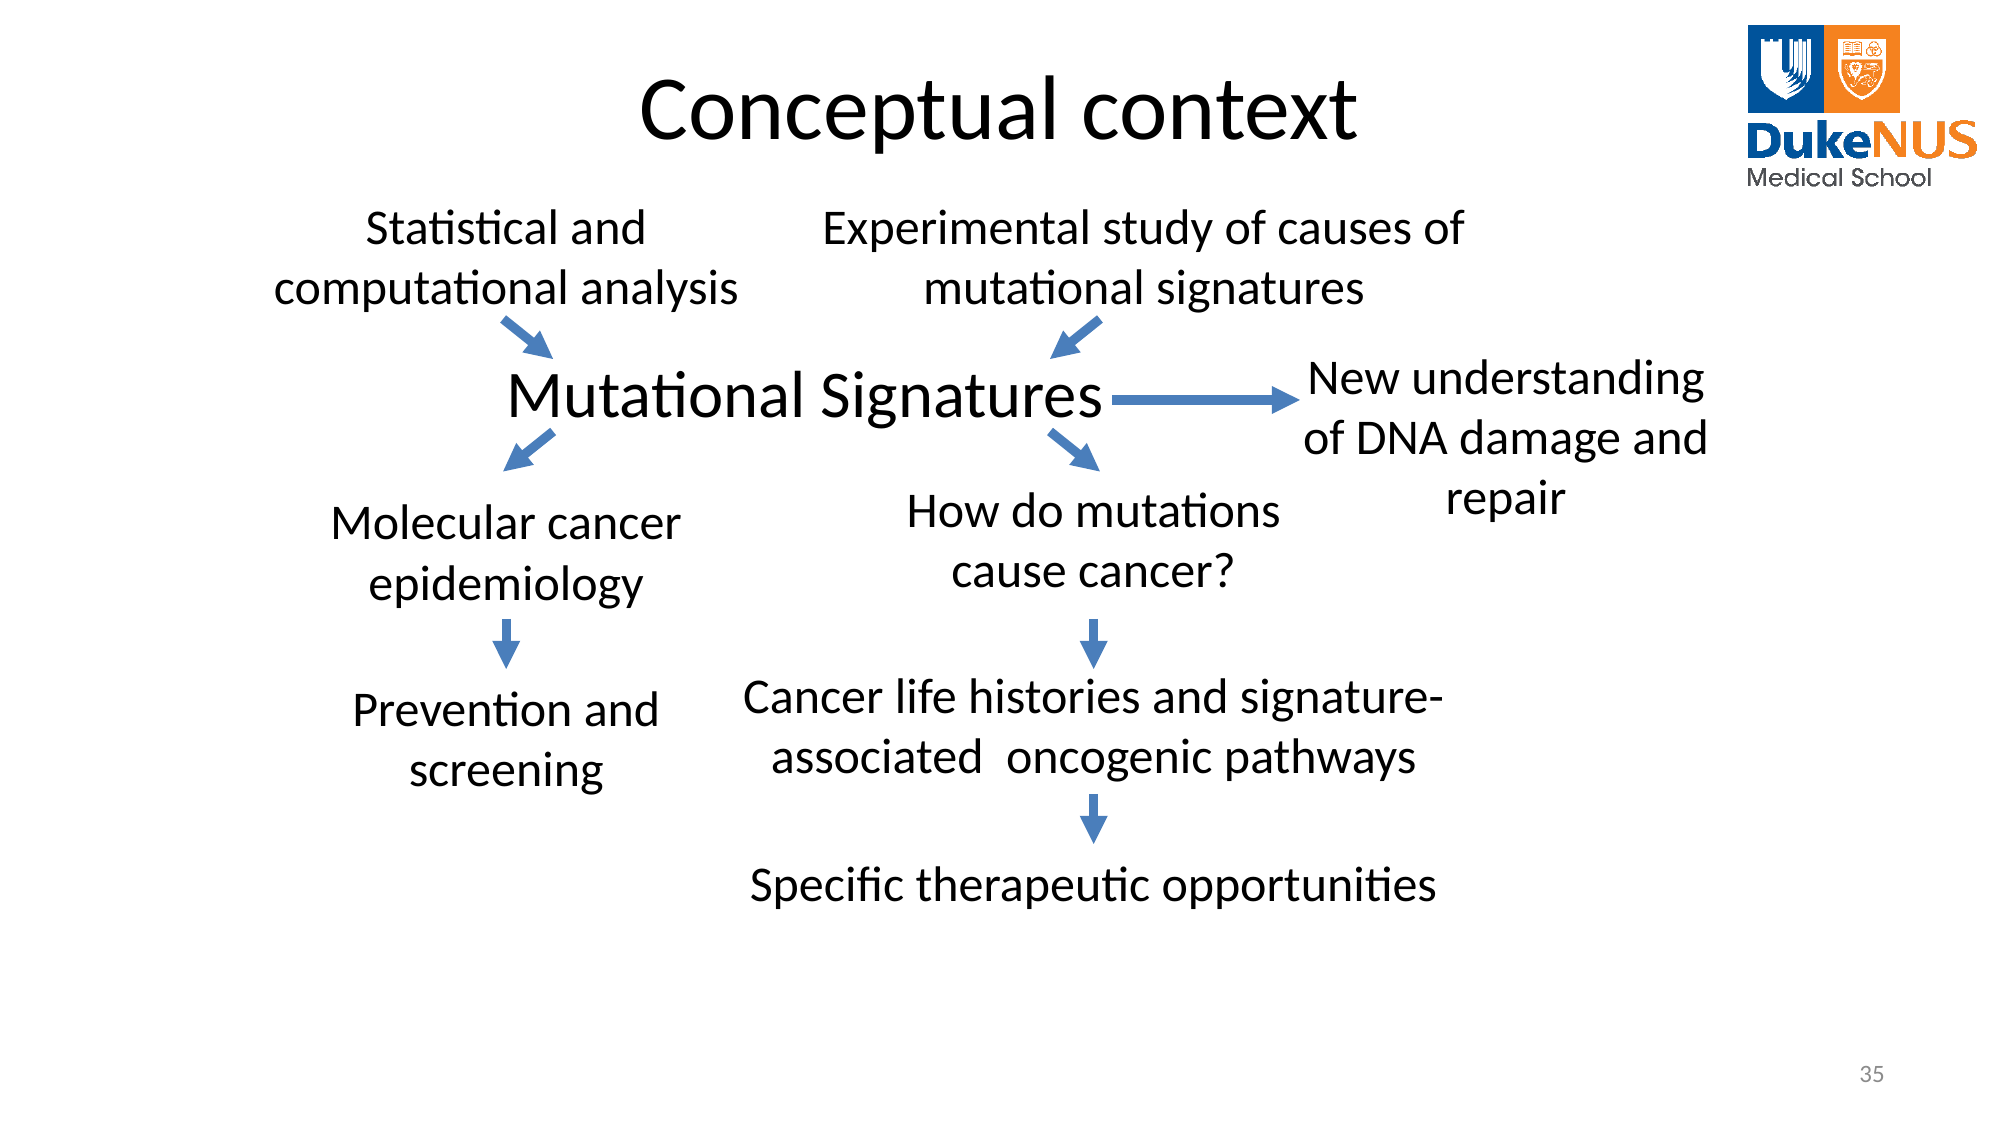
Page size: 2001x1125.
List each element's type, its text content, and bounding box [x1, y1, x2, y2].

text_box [1112, 337, 1751, 535]
title Conceptual context [99, 37, 1900, 168]
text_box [699, 793, 1488, 920]
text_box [249, 618, 763, 806]
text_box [787, 187, 1501, 360]
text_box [255, 187, 757, 360]
picture [1737, 12, 1978, 189]
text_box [763, 618, 1501, 794]
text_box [887, 431, 1301, 607]
slide_number 35 [1433, 1042, 1900, 1103]
text_box Mutational Signatures [491, 343, 1107, 439]
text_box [249, 431, 763, 618]
